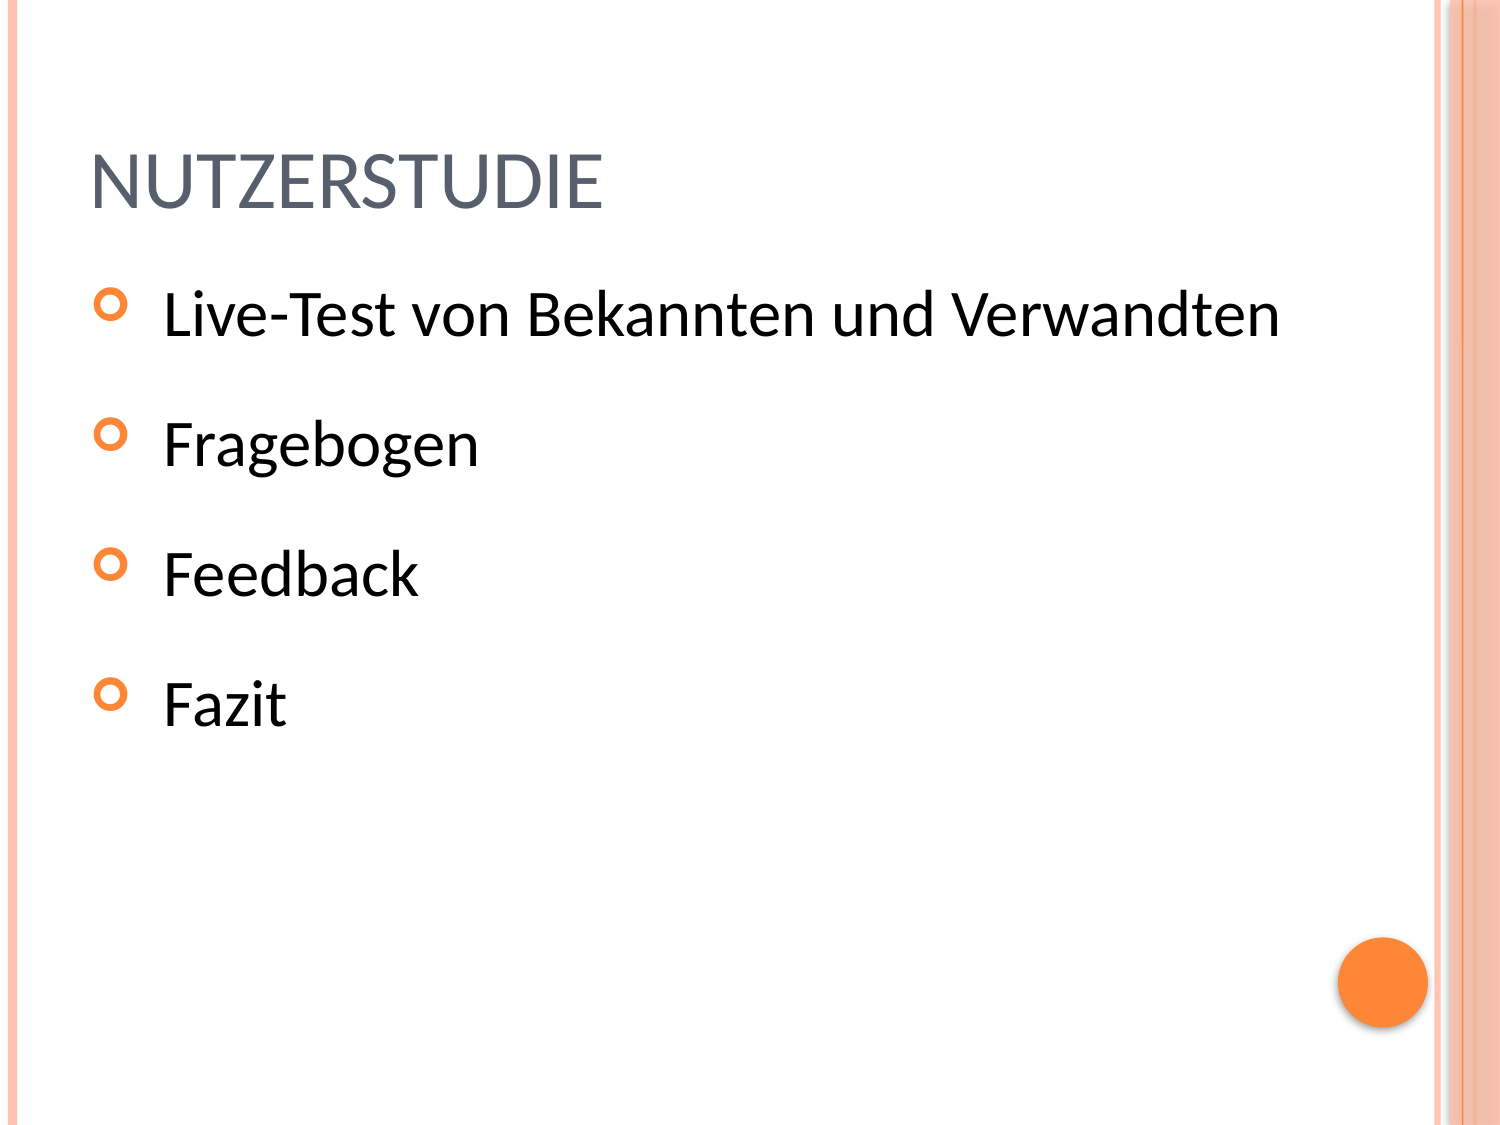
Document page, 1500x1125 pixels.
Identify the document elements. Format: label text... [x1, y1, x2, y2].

title Nutzerstudie [75, 45, 1300, 233]
list Live-Test von Bekannten und Verwandten Fragebogen Feedback Fazit [75, 262, 1300, 1067]
